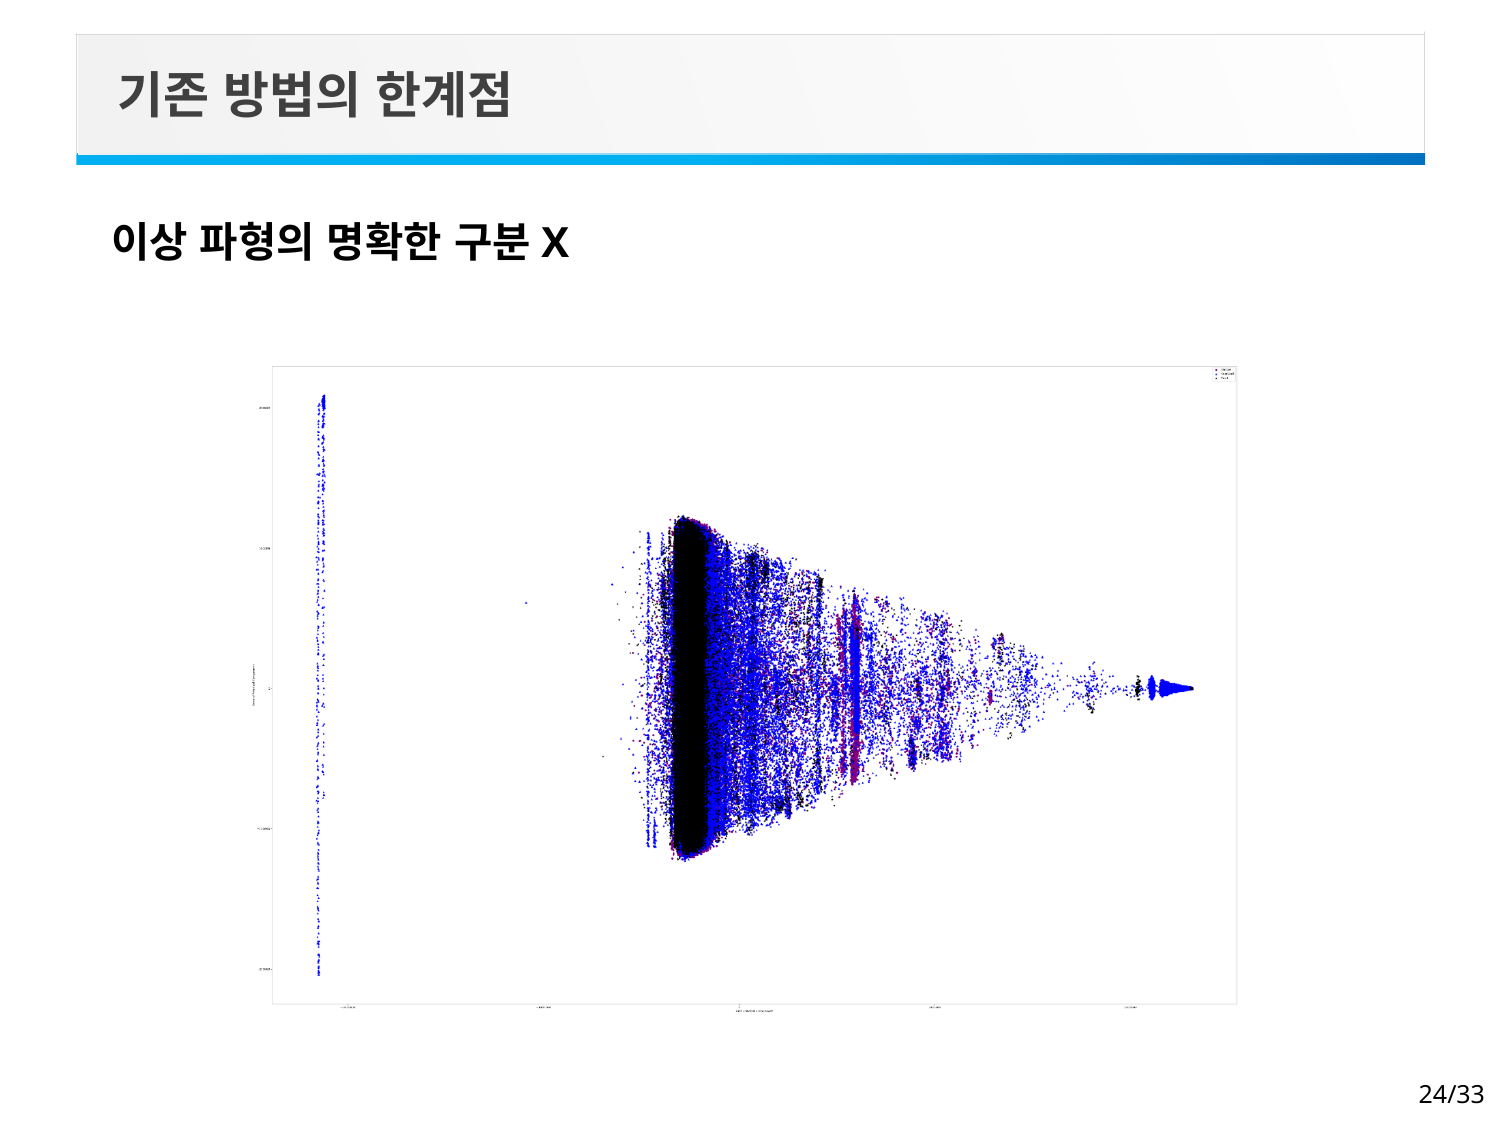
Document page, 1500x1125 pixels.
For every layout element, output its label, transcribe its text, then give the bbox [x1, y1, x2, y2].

picture [116, 265, 1361, 1096]
text_box 이상 파형의 명확한 구분X [96, 208, 1325, 393]
slide_number 24/33 [1162, 1065, 1500, 1125]
text_box 기존 방법의 한계점 [111, 58, 1329, 130]
